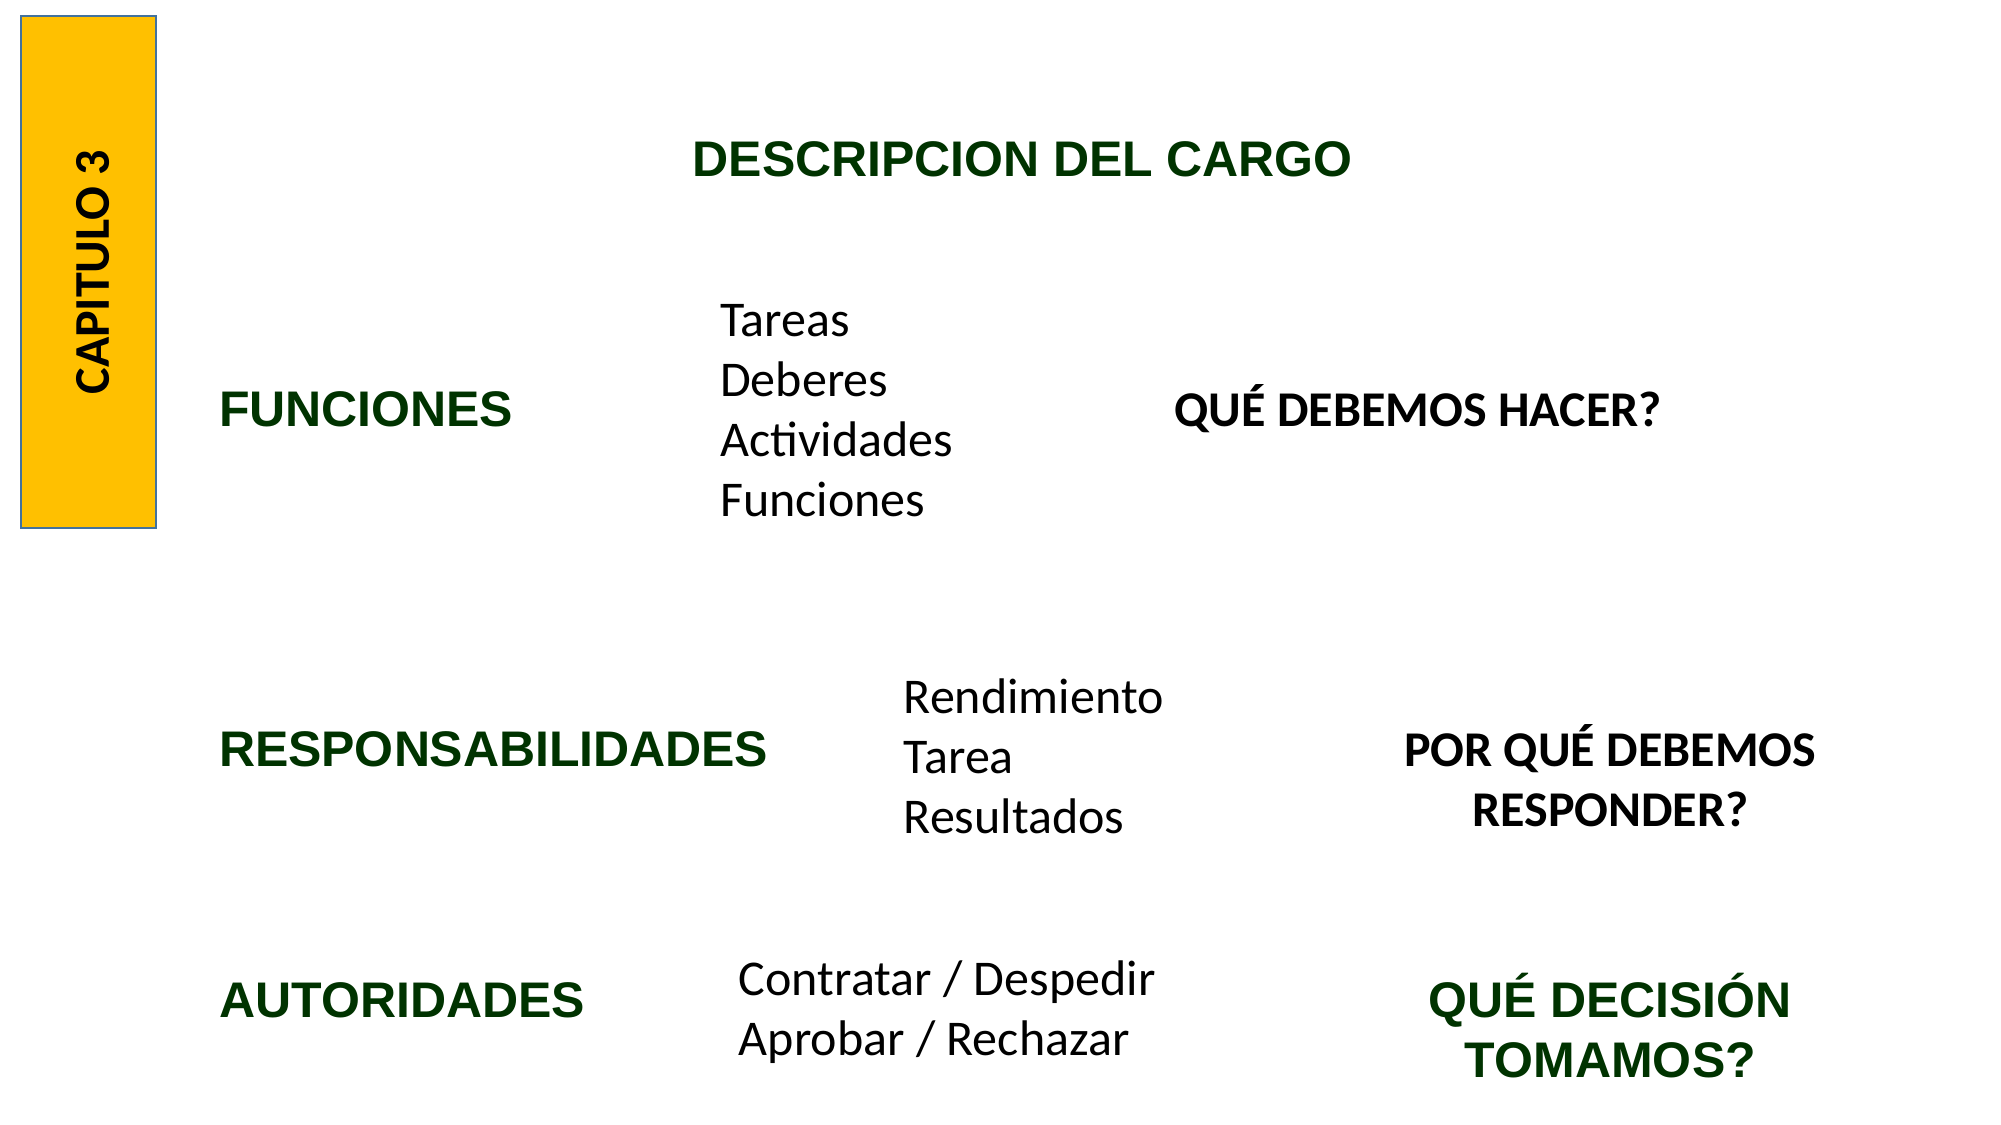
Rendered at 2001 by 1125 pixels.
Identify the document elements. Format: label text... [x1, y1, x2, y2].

text_box FUNCIONES [204, 369, 568, 445]
text_box Contratar / Despedir Aprobar / Rechazar [724, 937, 1218, 1073]
text_box QUÉ DEBEMOS HACER? [1159, 369, 1735, 445]
text_box Rendimiento Tarea Resultados [888, 656, 1252, 851]
text_box POR QUÉ DEBEMOS RESPONDER? [1323, 709, 1898, 845]
text_box DESCRIPCION DEL CARGO [204, 119, 1841, 194]
text_box QUÉ DECISIÓN TOMAMOS? [1275, 959, 1945, 1095]
text_box AUTORIDADES [204, 959, 724, 1035]
text_box CAPITULO 3 [20, 15, 157, 529]
text_box Tareas Deberes Actividades Funciones [705, 278, 1069, 534]
text_box RESPONSABILIDADES [204, 709, 874, 785]
